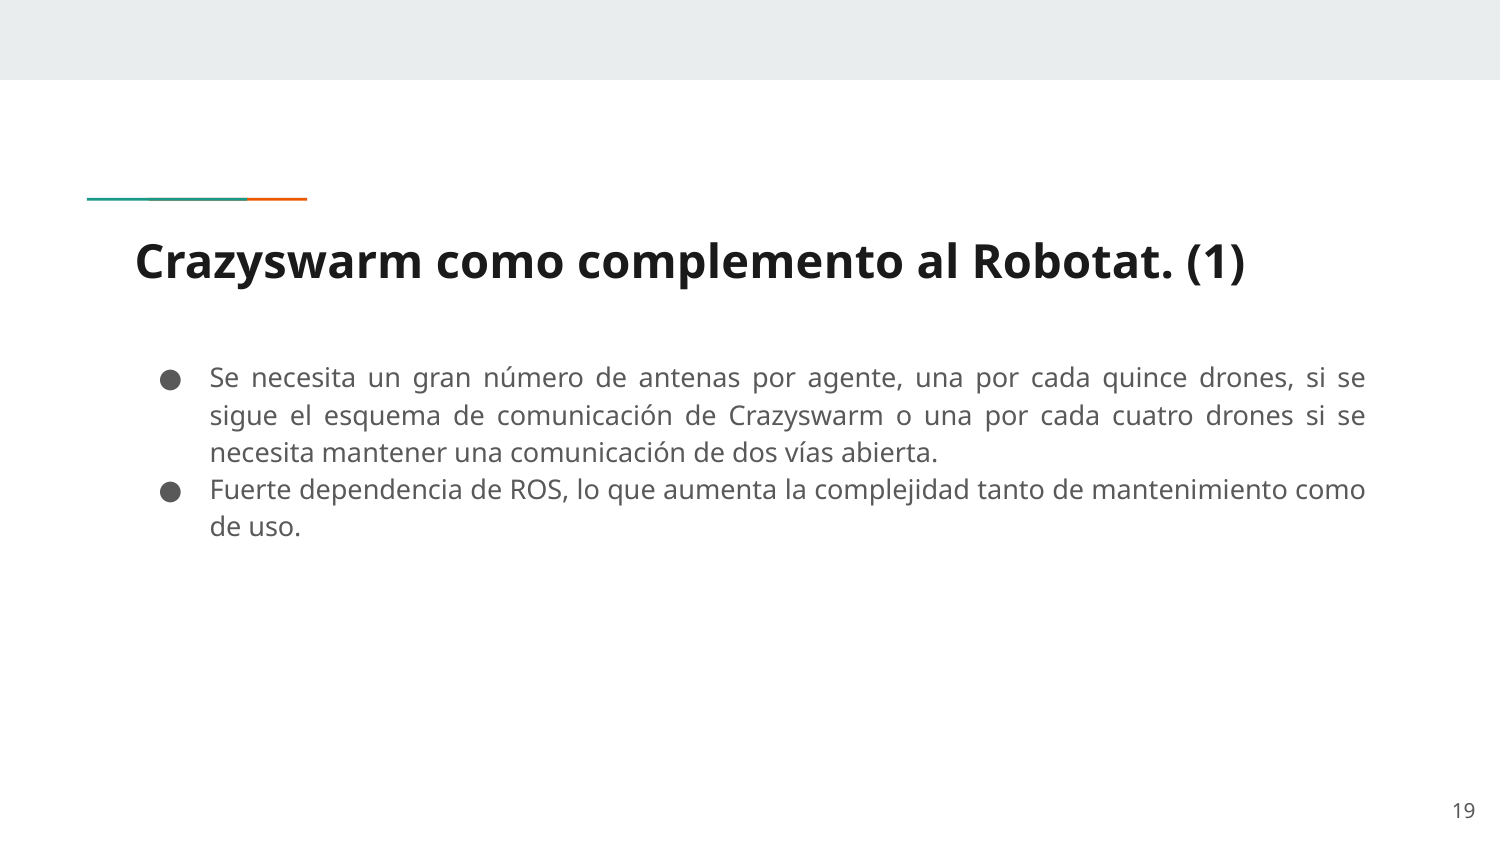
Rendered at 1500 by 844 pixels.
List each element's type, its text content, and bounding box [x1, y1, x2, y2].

list Se necesita un gran número de antenas por agente, una por cada quince drones, si se sigue el esquema de comunicación de Crazyswarm o una por cada cuatro drones si se necesita mantener una comunicación de dos vías abierta. Fuerte dependencia de ROS, lo que aumenta la complejidad tanto de mantenimiento como de uso. [119, 341, 1381, 712]
slide_number ‹#› [1400, 779, 1491, 844]
title Crazyswarm como complemento al Robotat. (1) [119, 216, 1381, 305]
